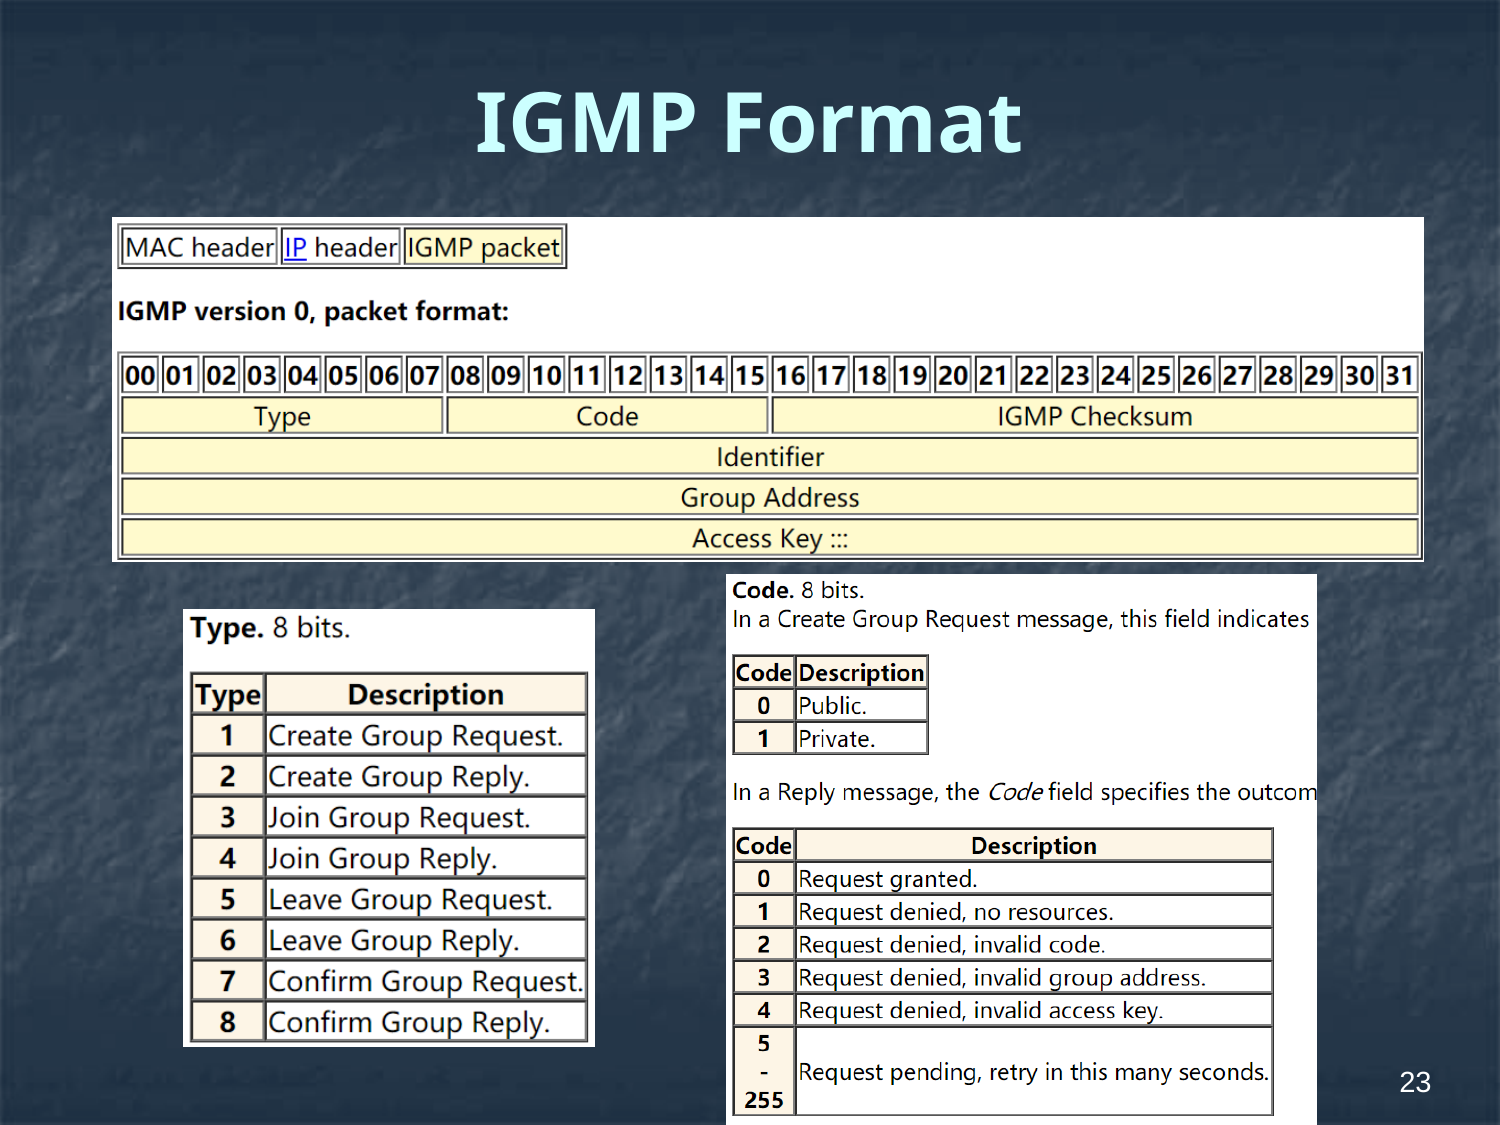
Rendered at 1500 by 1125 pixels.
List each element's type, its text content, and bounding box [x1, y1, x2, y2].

picture [726, 574, 1317, 1125]
title IGMP Format [53, 19, 1447, 220]
picture [182, 609, 595, 1047]
picture [112, 217, 1424, 563]
slide_number 23 [1317, 1034, 1447, 1106]
